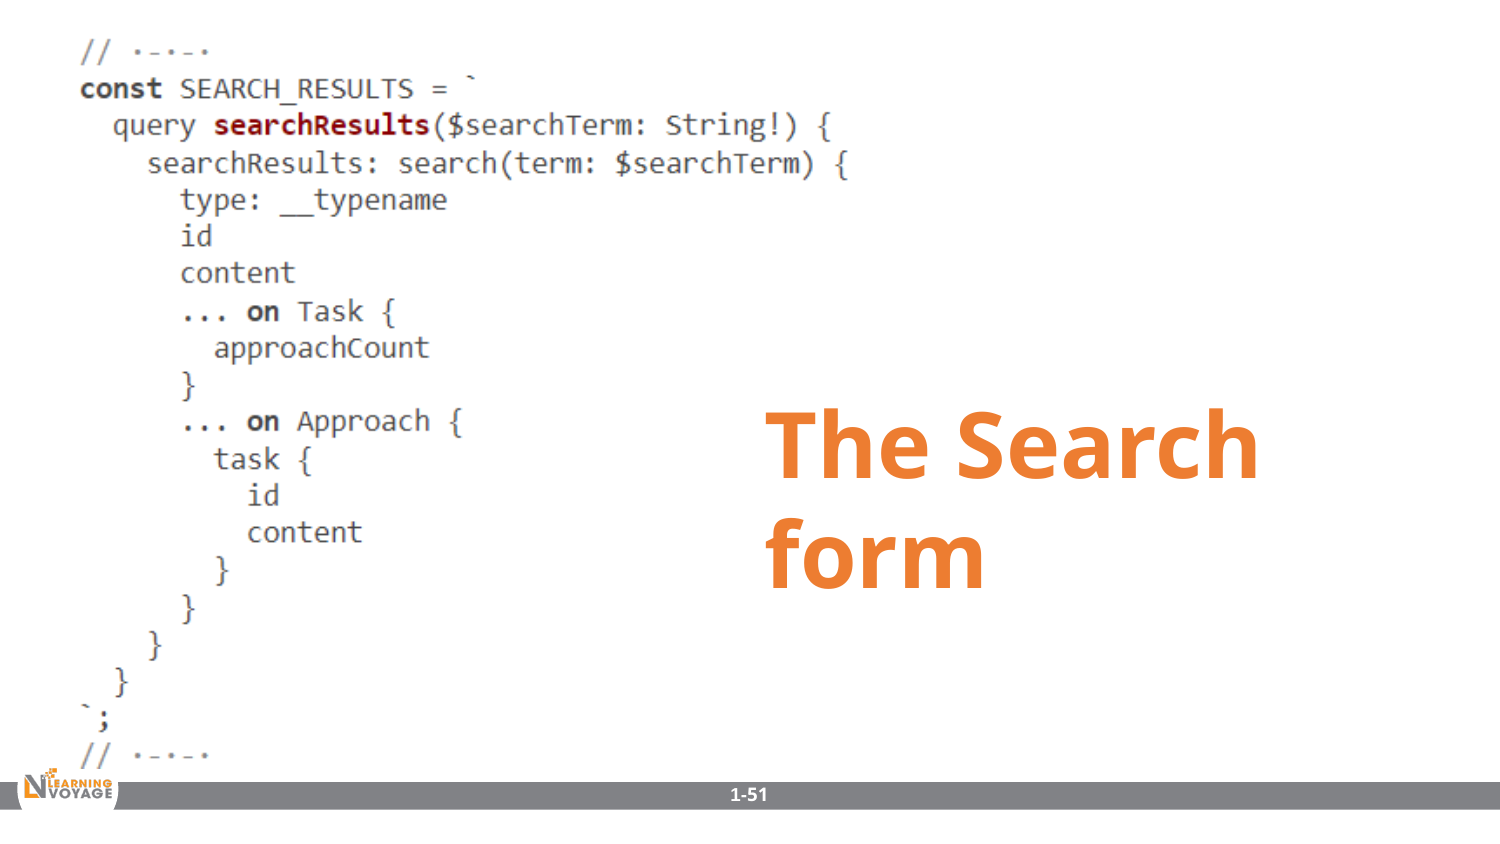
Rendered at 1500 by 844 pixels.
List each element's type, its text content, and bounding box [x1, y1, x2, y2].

picture [0, 22, 940, 844]
slide_number 1-51 [692, 770, 784, 821]
text_box The Search form [940, 439, 1386, 555]
